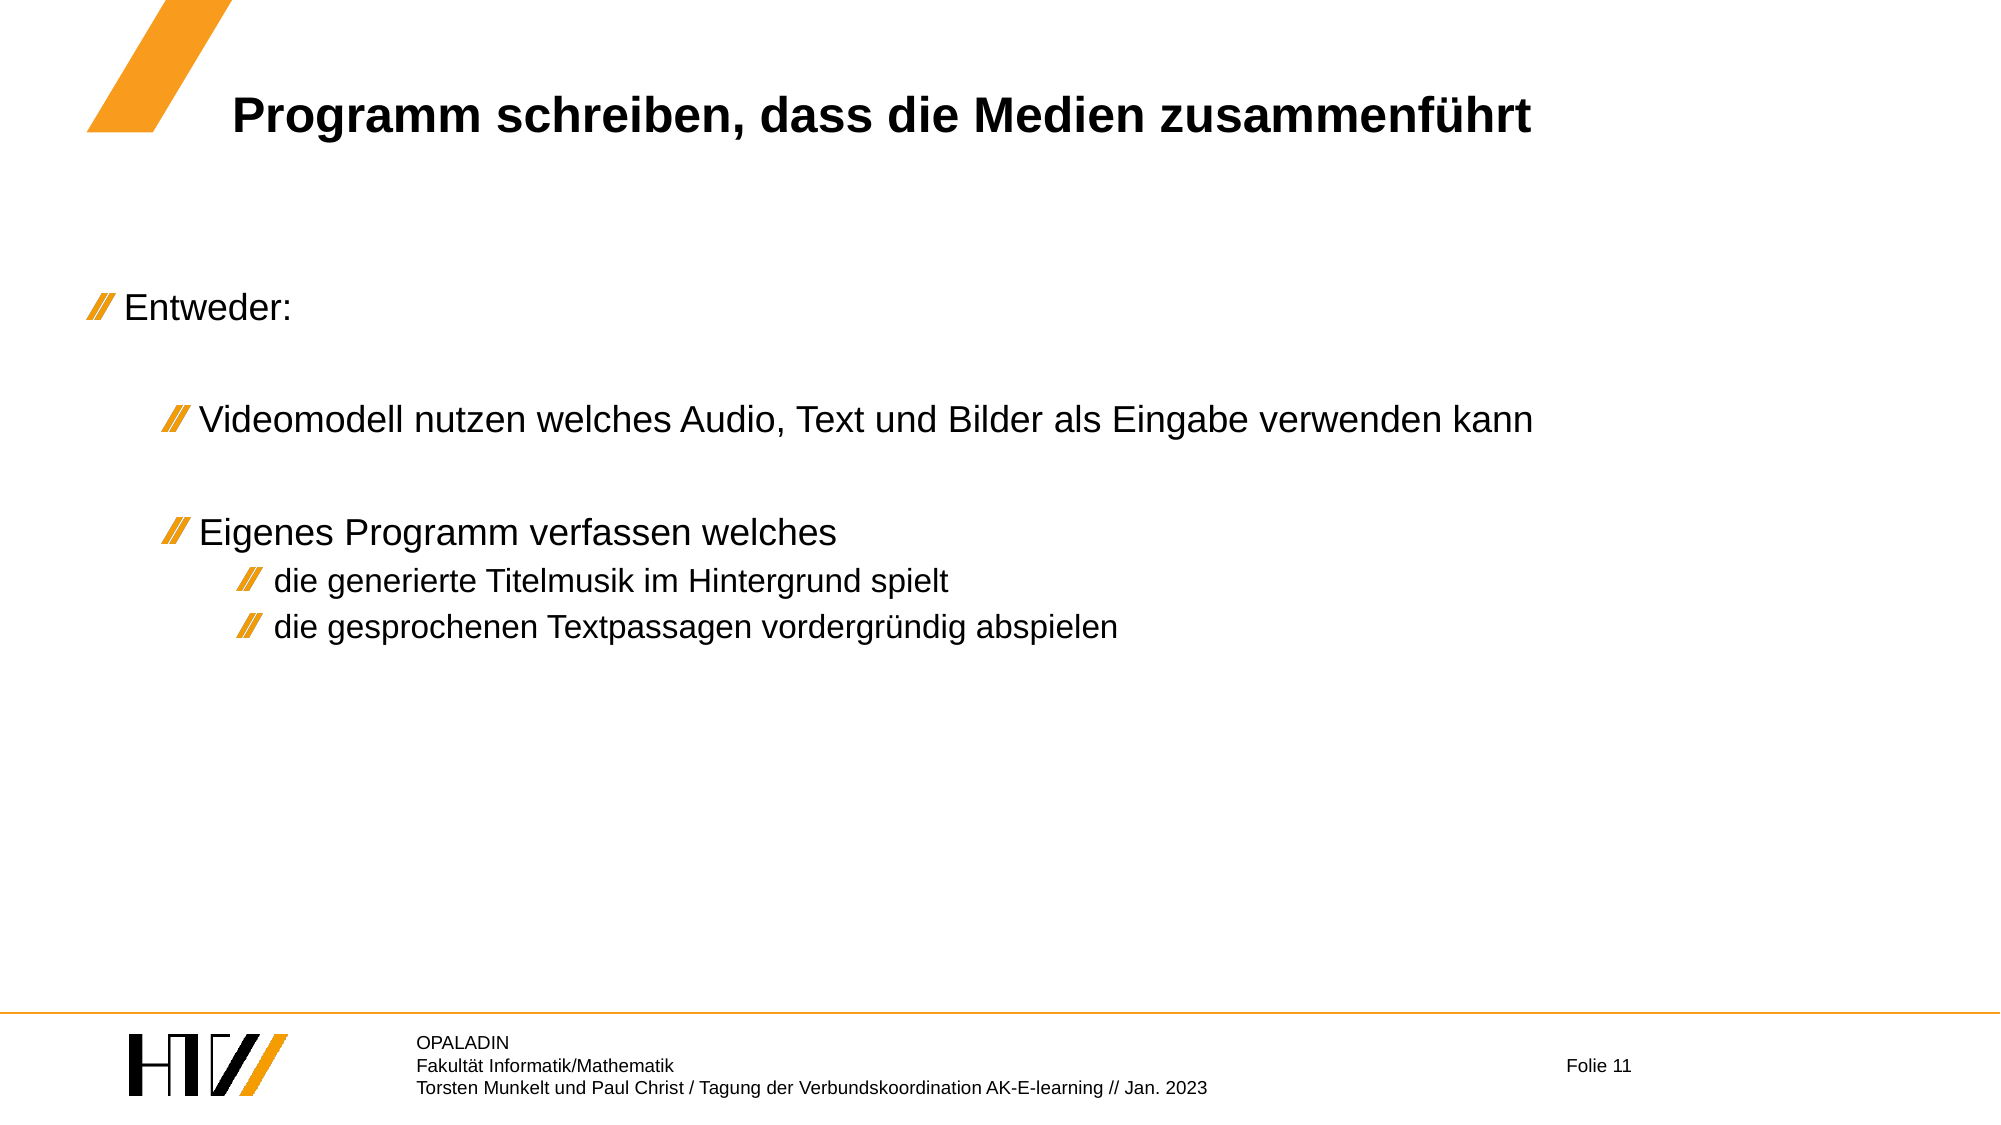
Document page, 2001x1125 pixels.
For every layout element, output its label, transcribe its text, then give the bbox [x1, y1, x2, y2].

title Programm schreiben, dass die Medien zusammenführt [232, 40, 1908, 144]
list Entweder: Videomodell nutzen welches Audio, Text und Bilder als Eingabe verwenden kann Eigenes Programm verfassen welches die generierte Titelmusik im Hintergrund spielt die gesprochenen Textpassagen vordergründig abspielen [86, 288, 1812, 858]
picture [161, 405, 189, 432]
picture [236, 567, 261, 591]
picture [161, 517, 189, 544]
picture [236, 613, 261, 638]
picture [129, 1034, 288, 1096]
picture [86, 293, 114, 320]
